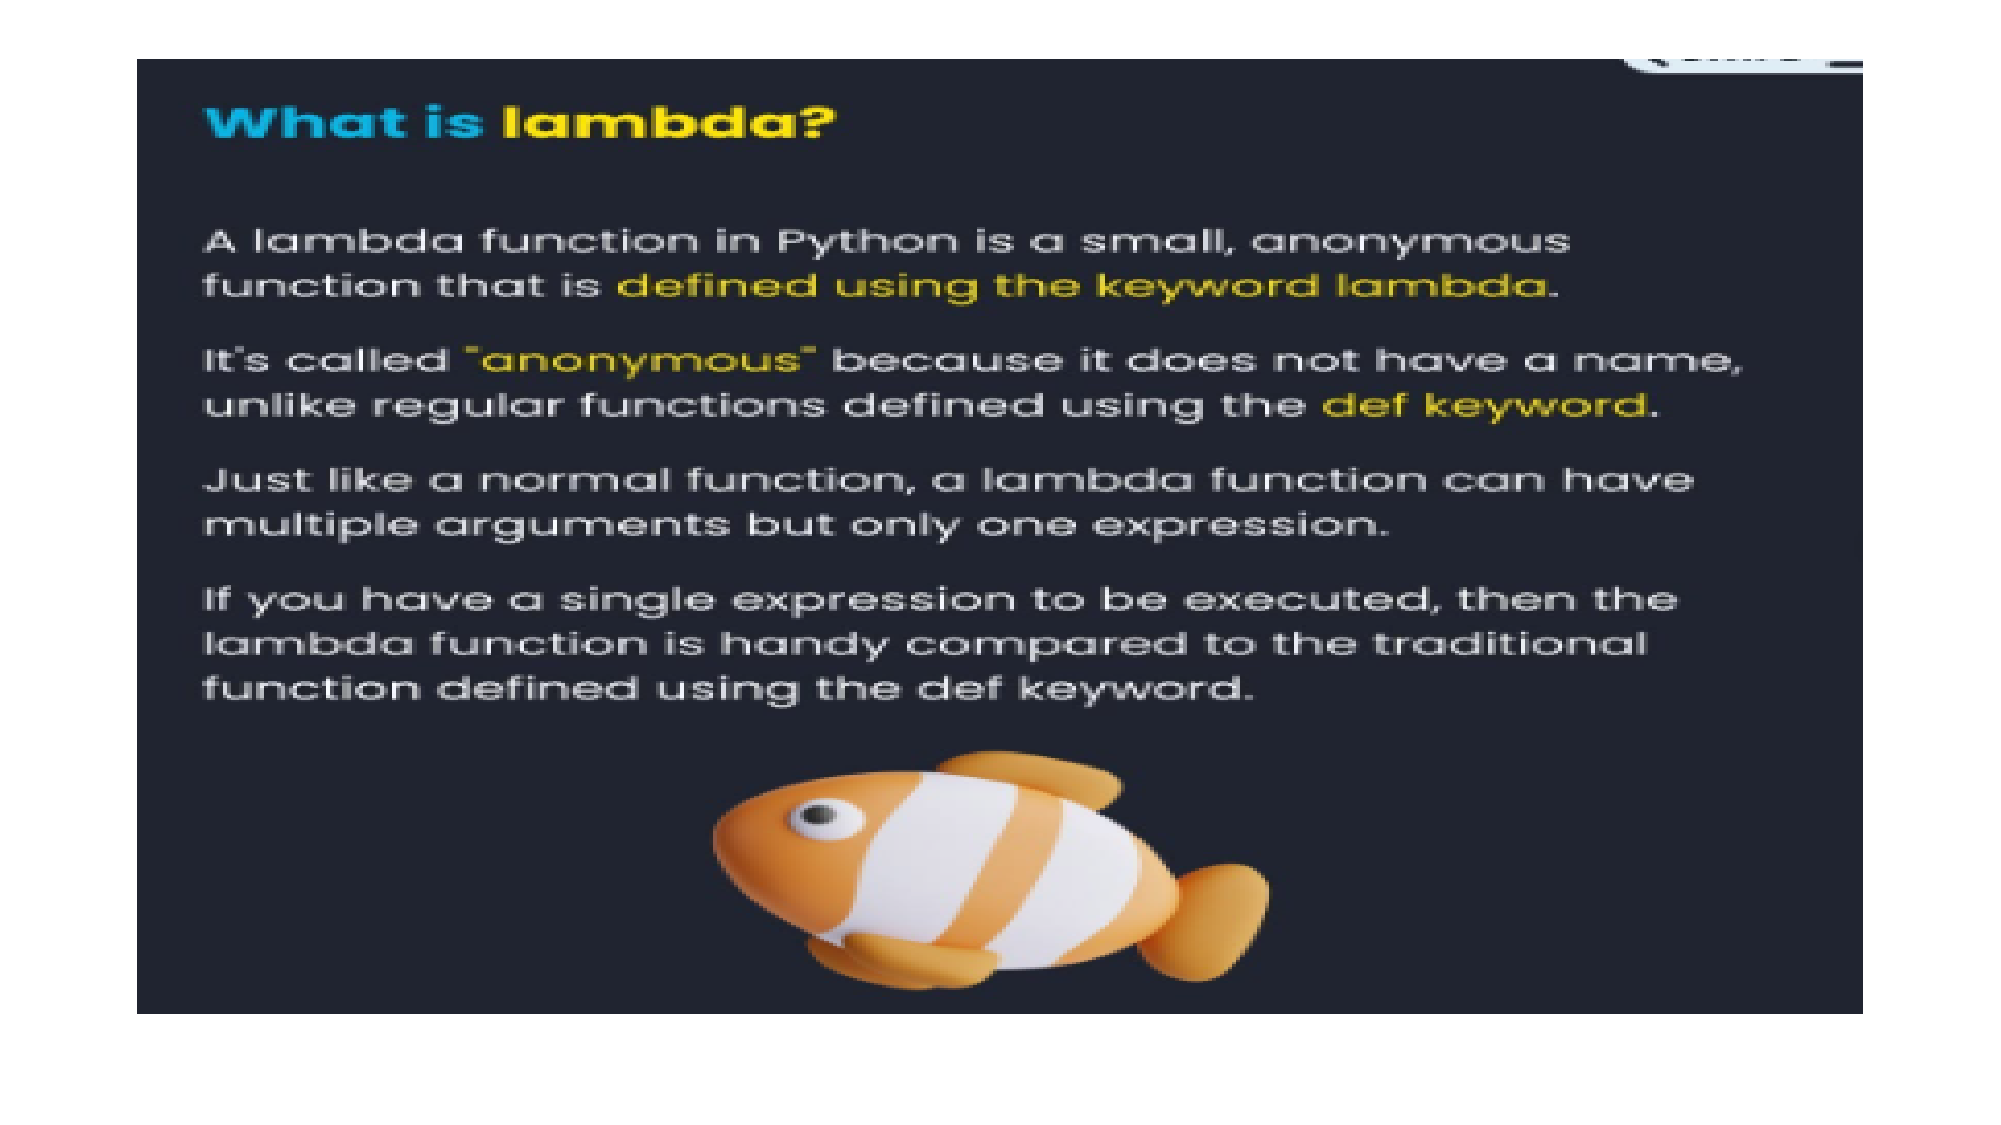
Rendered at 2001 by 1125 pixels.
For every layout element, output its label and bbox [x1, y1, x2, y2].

picture [137, 59, 1863, 1014]
